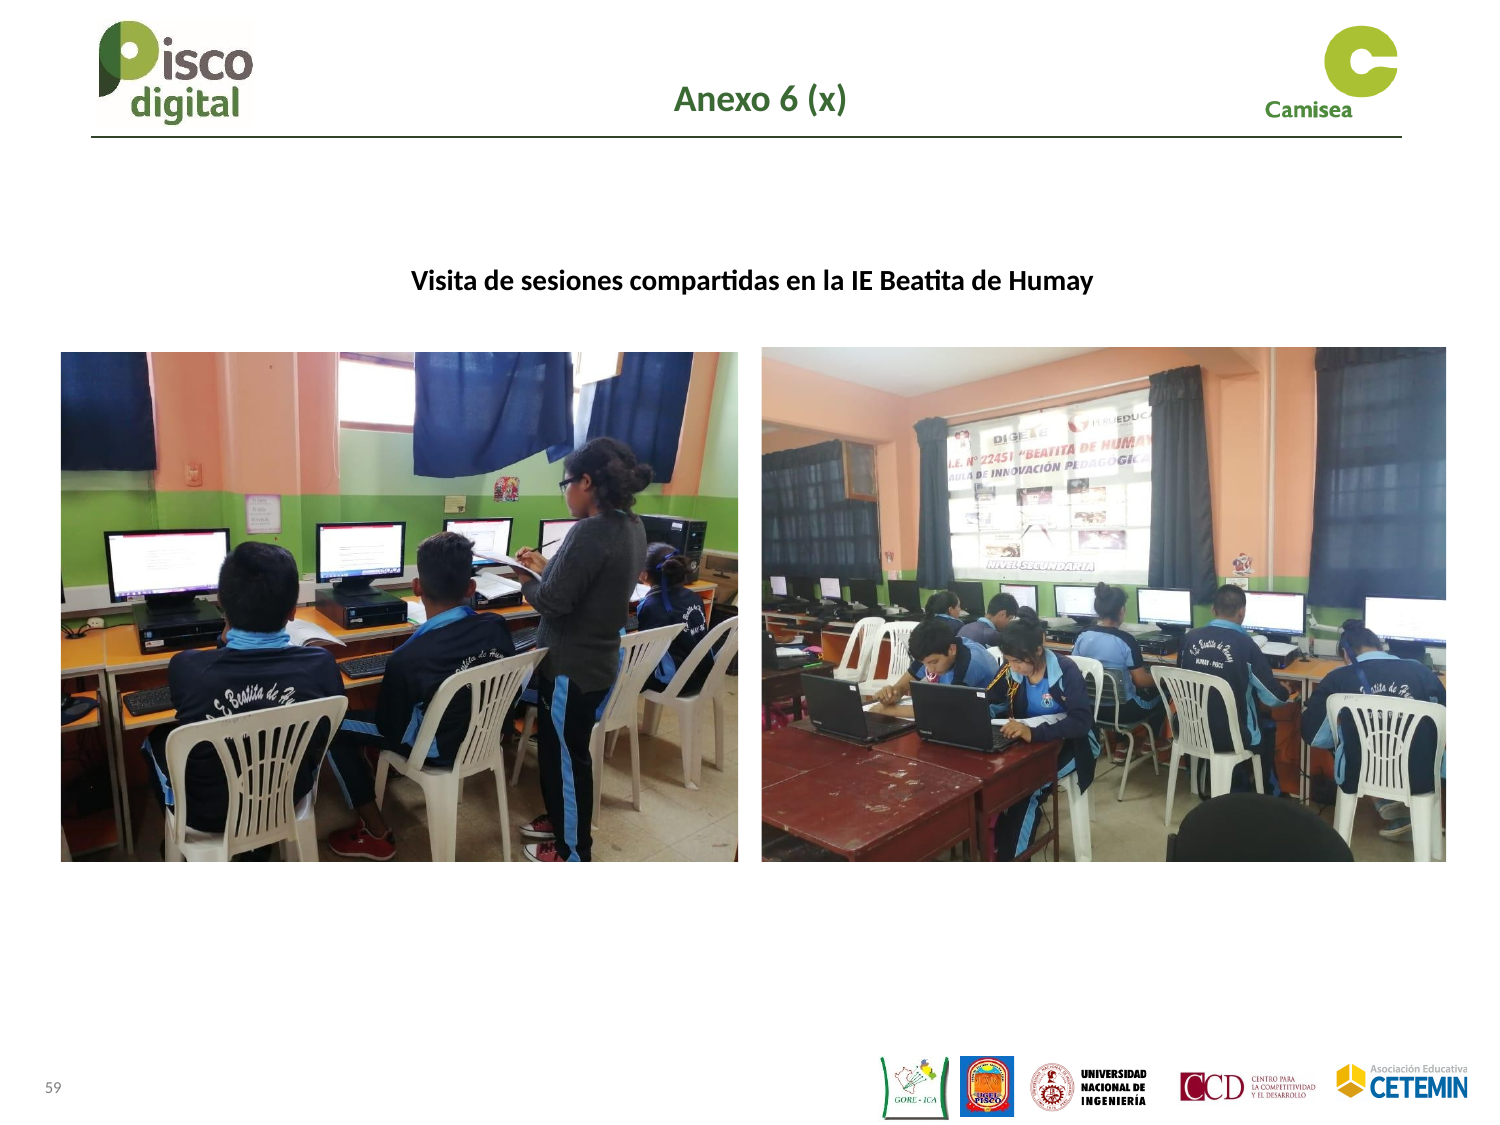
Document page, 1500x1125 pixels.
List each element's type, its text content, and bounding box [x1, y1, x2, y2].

text_box [1029, 1062, 1147, 1112]
text_box [761, 347, 1447, 862]
text_box [878, 1056, 950, 1122]
text_box [1265, 25, 1398, 118]
slide_number 59 [40, 1079, 66, 1125]
text_box Visita de sesiones compartidas en la IE Beatita de Humay [408, 259, 1100, 297]
text_box [60, 352, 739, 862]
text_box [960, 1056, 1015, 1118]
picture [1177, 1071, 1316, 1106]
text_box Anexo 6 (x) [671, 72, 852, 120]
text_box [97, 19, 254, 127]
text_box [1336, 1064, 1468, 1101]
